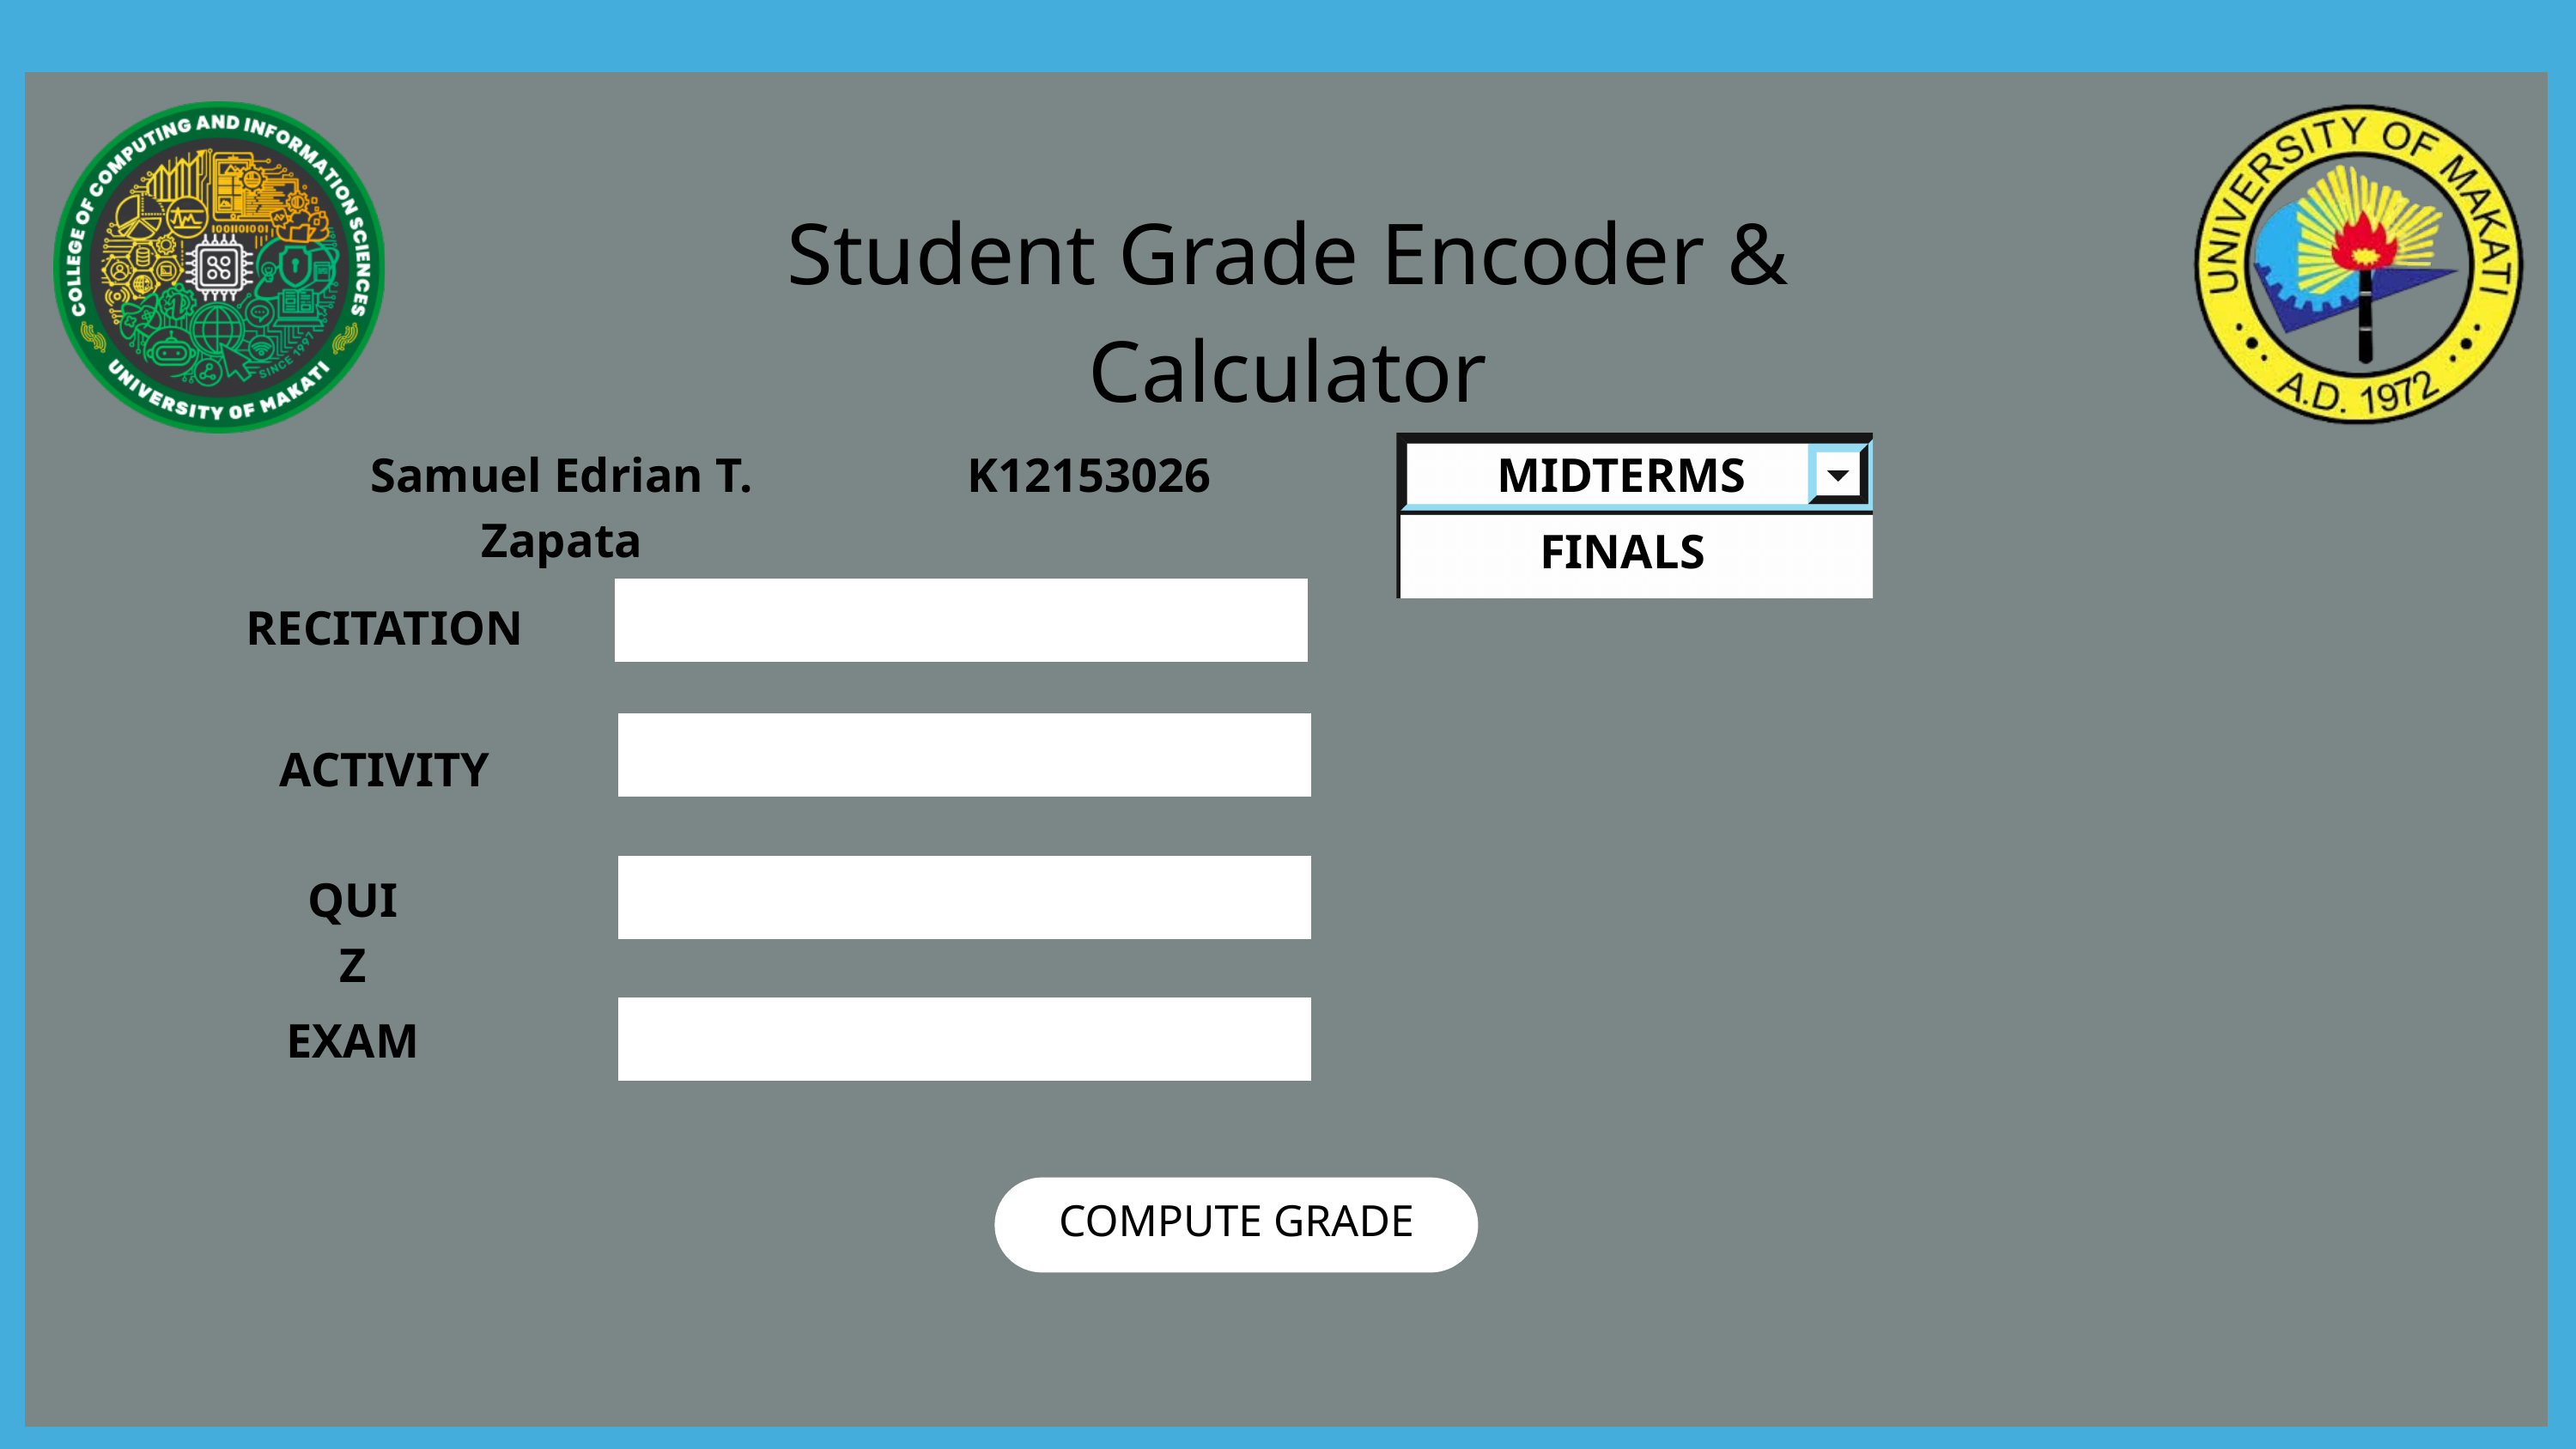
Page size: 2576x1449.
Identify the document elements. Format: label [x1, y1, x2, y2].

text_box [25, 71, 2549, 1428]
text_box [617, 997, 1312, 1082]
text_box [617, 712, 1312, 797]
text_box [617, 855, 1312, 939]
text_box [994, 1177, 1479, 1273]
text_box [614, 579, 1309, 663]
